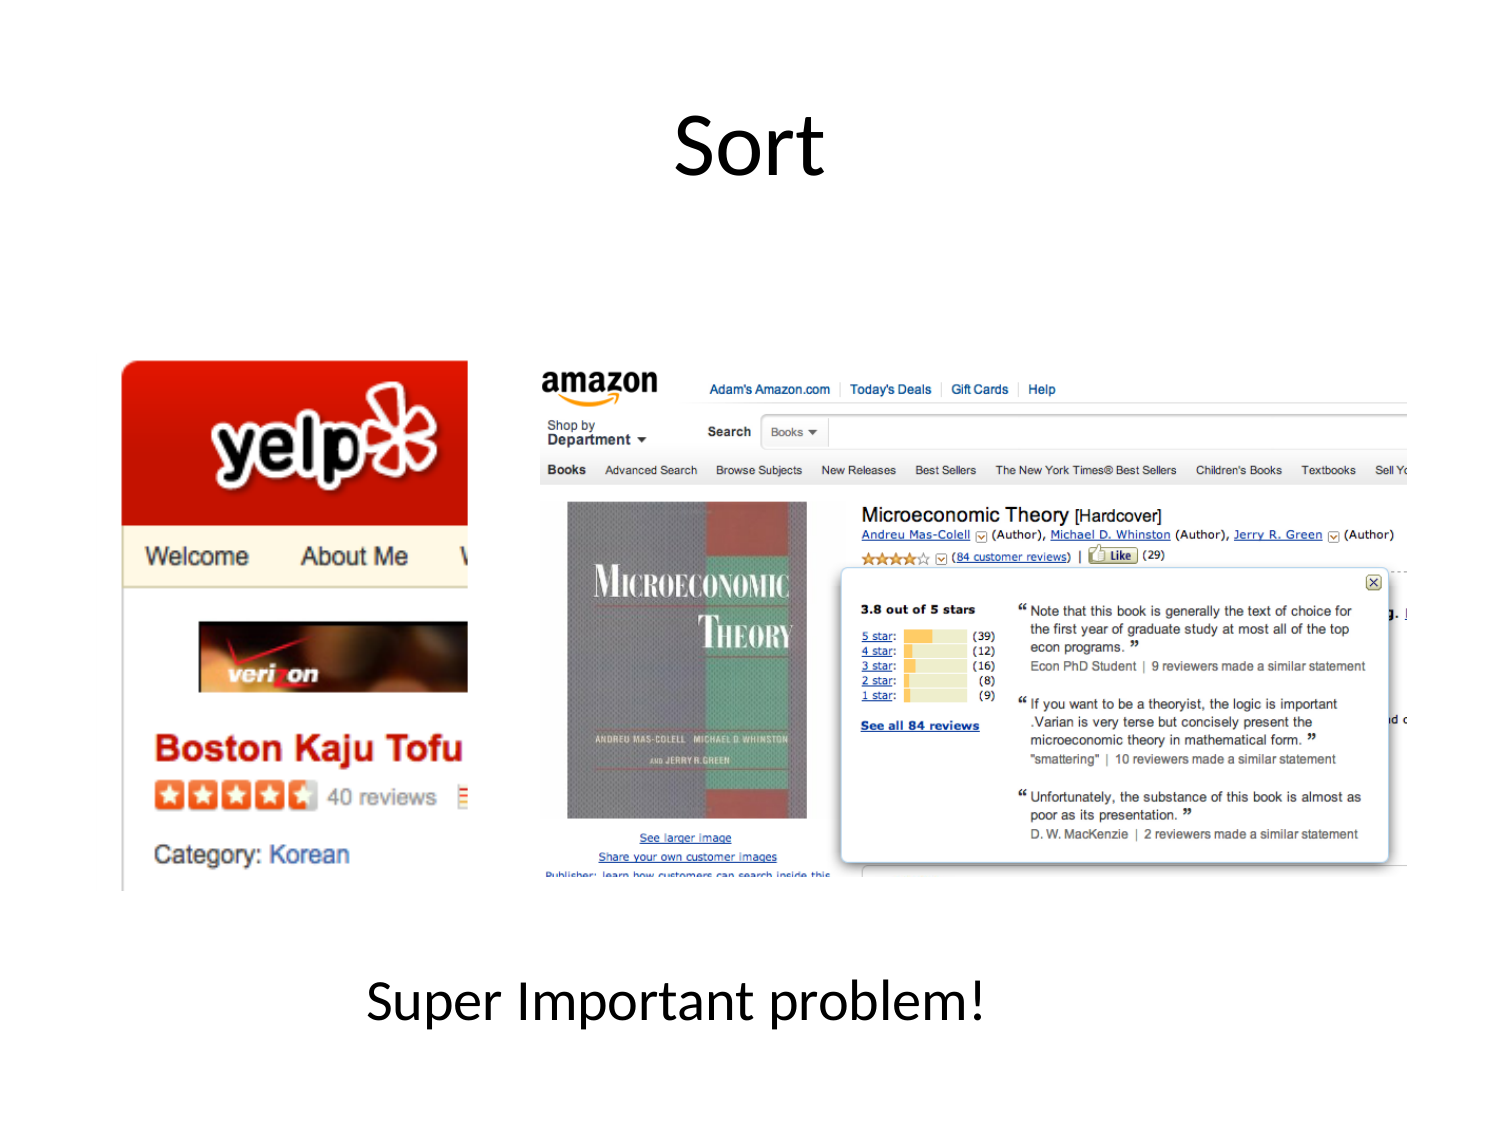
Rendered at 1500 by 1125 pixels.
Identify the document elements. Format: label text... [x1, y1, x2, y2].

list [539, 361, 1408, 877]
text_box Super Important problem! [351, 954, 1040, 1040]
title Sort [75, 45, 1425, 233]
picture [95, 352, 468, 891]
